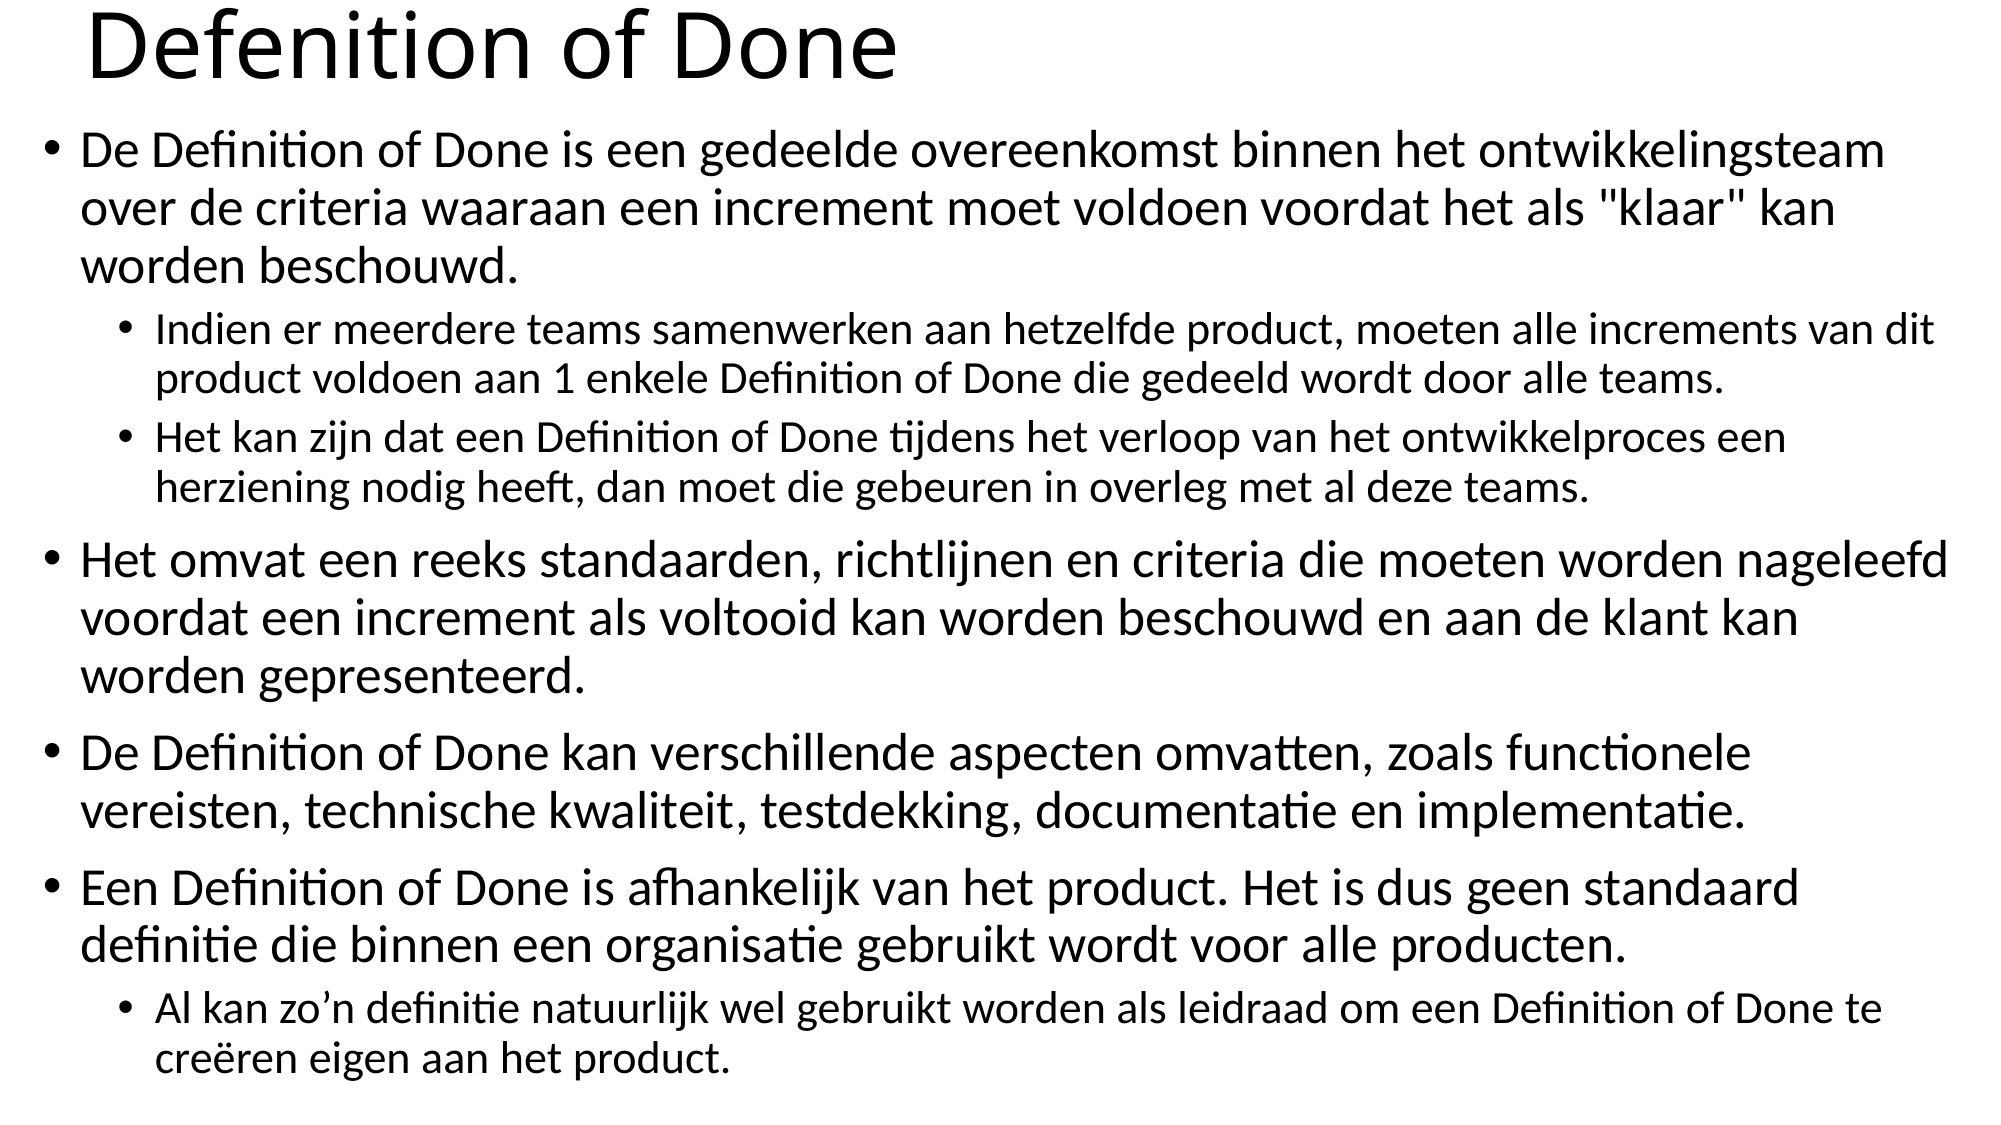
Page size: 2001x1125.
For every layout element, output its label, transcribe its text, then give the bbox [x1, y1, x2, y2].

list De Definition of Done is een gedeelde overeenkomst binnen het ontwikkelingsteam over de criteria waaraan een increment moet voldoen voordat het als "klaar" kan worden beschouwd. Indien er meerdere teams samenwerken aan hetzelfde product, moeten alle increments van dit product voldoen aan 1 enkele Definition of Done die gedeeld wordt door alle teams. Het kan zijn dat een Definition of Done tijdens het verloop van het ontwikkelproces een herziening nodig heeft, dan moet die gebeuren in overleg met al deze teams. Het omvat een reeks standaarden, richtlijnen en criteria die moeten worden nageleefd voordat een increment als voltooid kan worden beschouwd en aan de klant kan worden gepresenteerd. De Definition of Done kan verschillende aspecten omvatten, zoals functionele vereisten, technische kwaliteit, testdekking, documentatie en implementatie. Een Definition of Done is afhankelijk van het product. Het is dus geen standaard definitie die binnen een organisatie gebruikt wordt voor alle producten. Al kan zo’n definitie natuurlijk wel gebruikt worden als leidraad om een Definition of Done te creëren eigen aan het product. [27, 114, 1972, 1109]
title Defenition of Done [69, 0, 1795, 114]
